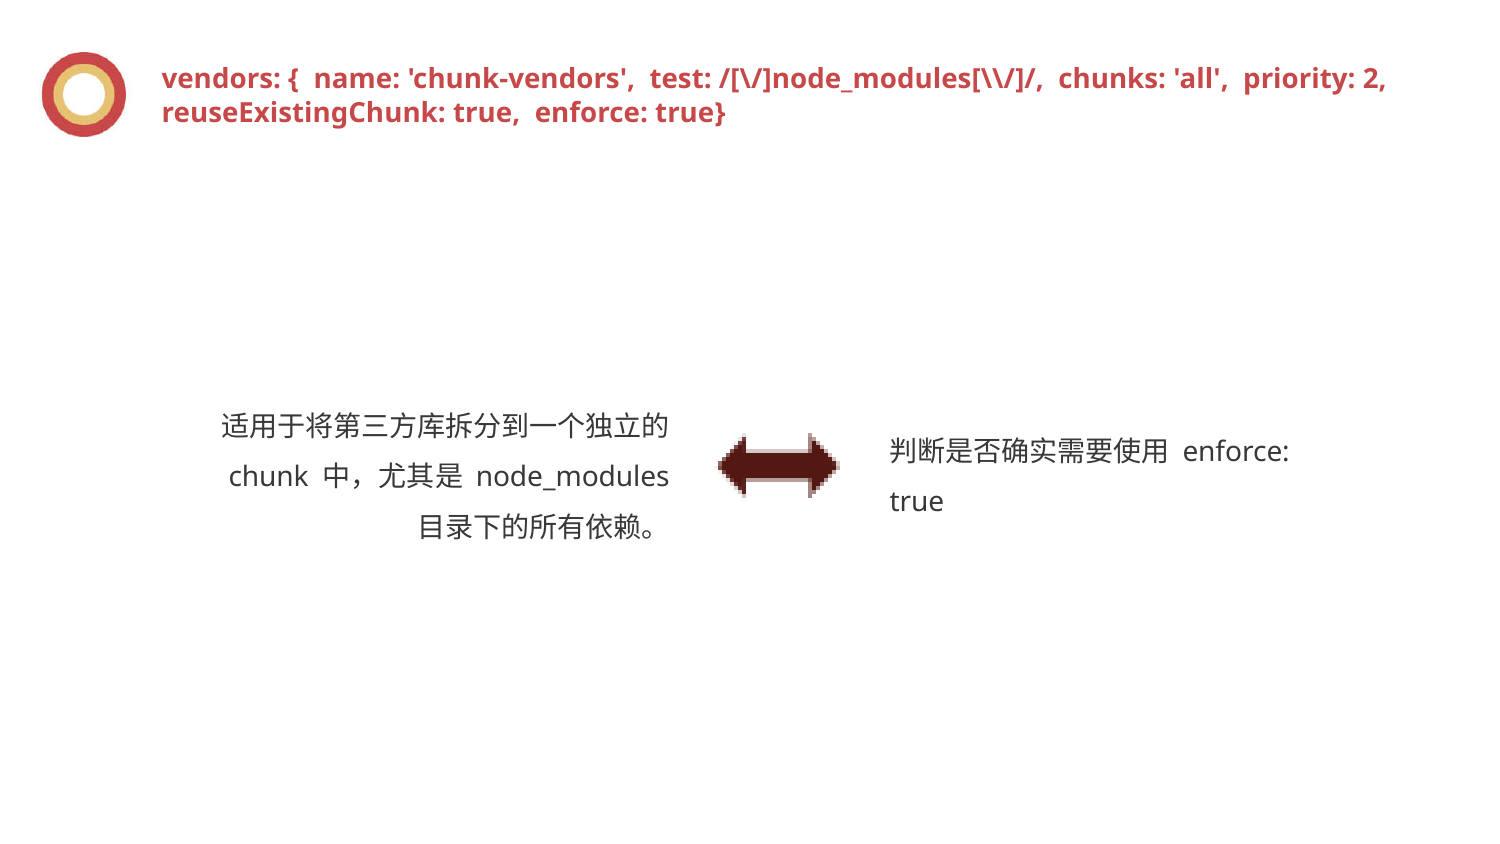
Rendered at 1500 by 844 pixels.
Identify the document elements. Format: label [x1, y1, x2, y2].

picture [0, 0, 1500, 190]
picture [168, 192, 1391, 740]
